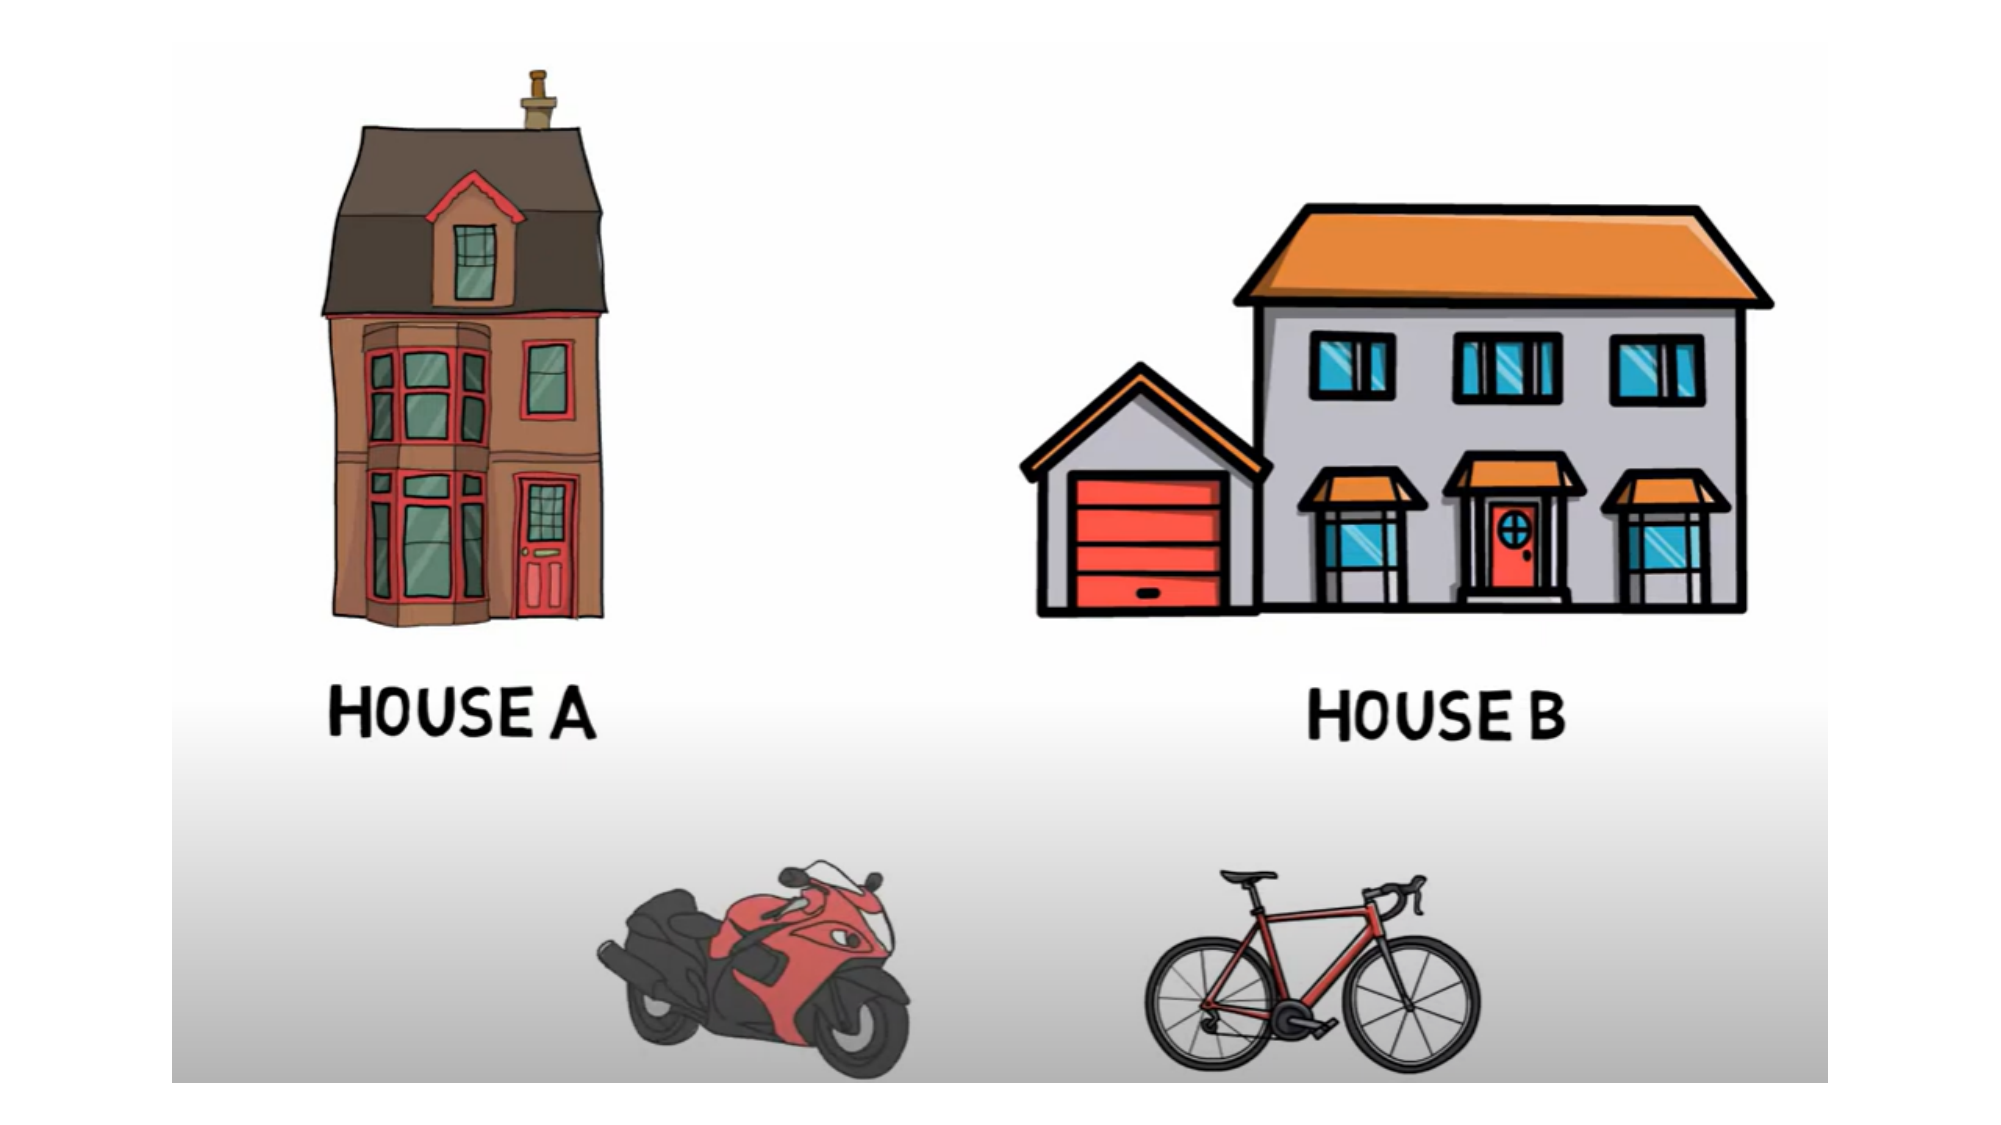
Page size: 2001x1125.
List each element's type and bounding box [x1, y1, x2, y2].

picture [172, 42, 1828, 1083]
